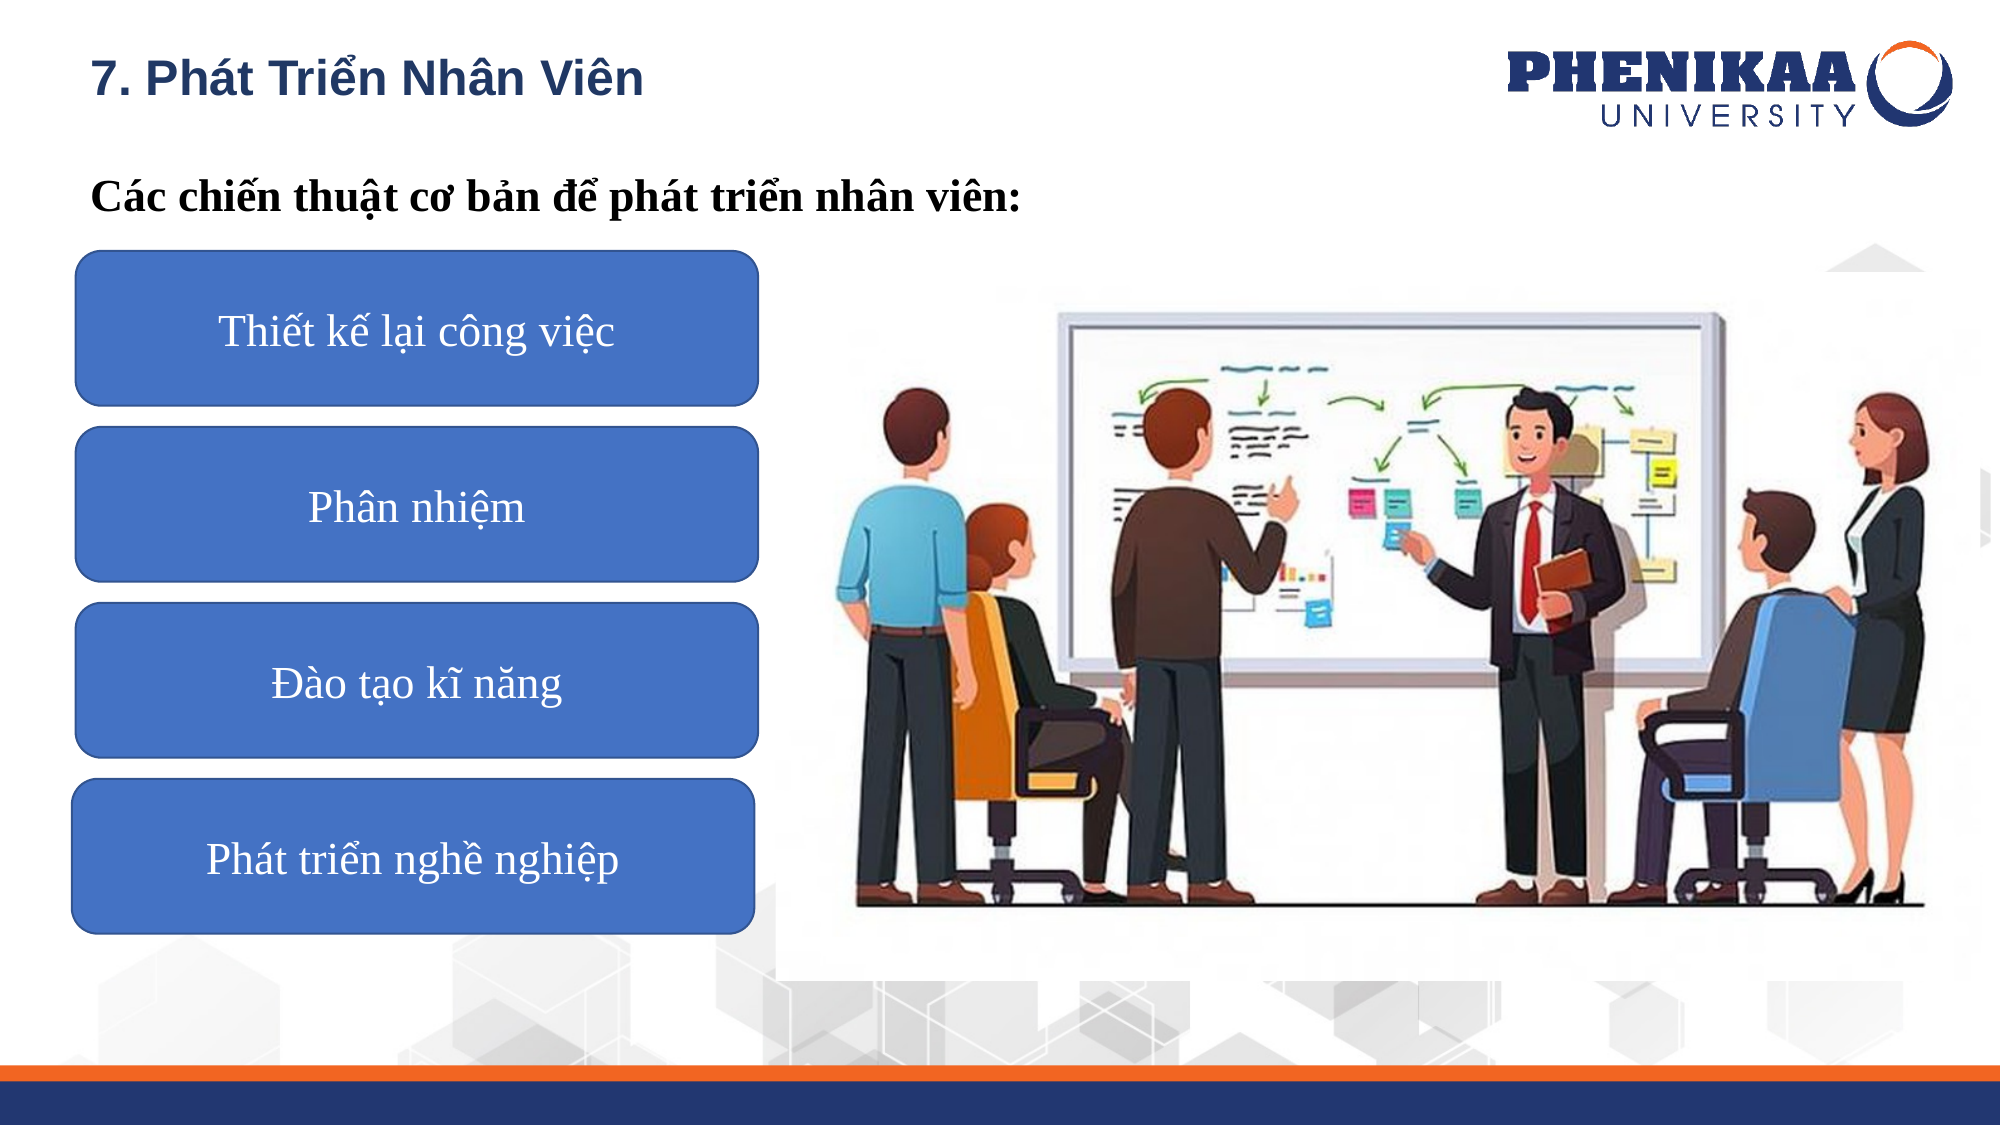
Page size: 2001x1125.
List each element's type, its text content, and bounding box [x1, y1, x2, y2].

picture [0, 0, 2000, 1065]
text_box Phân nhiệm [74, 425, 760, 583]
text_box 7. Phát Triển Nhân Viên Các chiến thuật cơ bản để phát triển nhân viên: [75, 37, 1433, 228]
text_box Phát triển nghề nghiệp [70, 777, 756, 935]
text_box Thiết kế lại công việc [74, 249, 760, 407]
text_box Đào tạo kĩ năng [74, 601, 760, 759]
